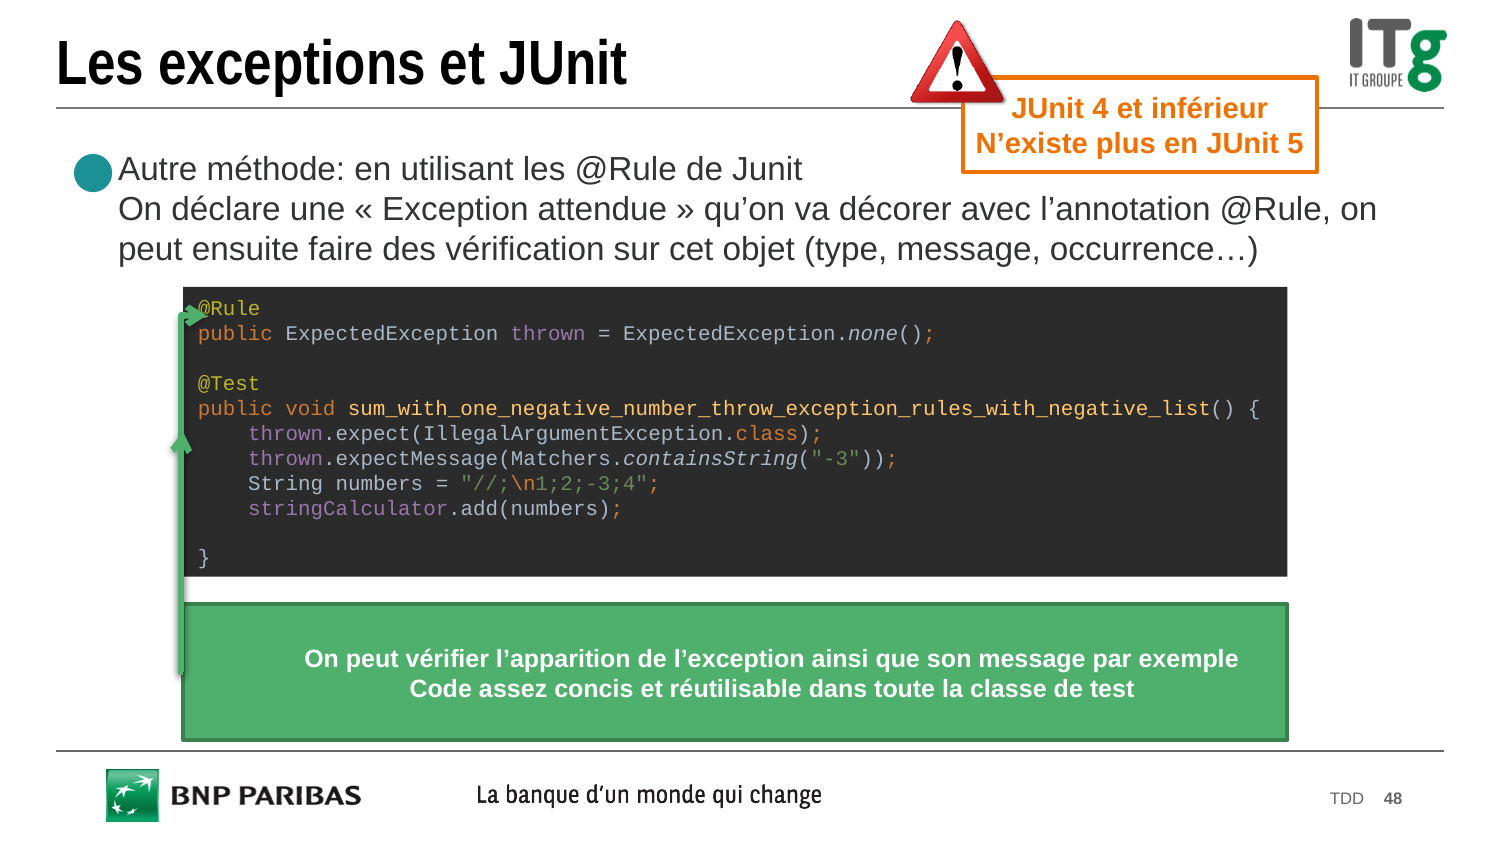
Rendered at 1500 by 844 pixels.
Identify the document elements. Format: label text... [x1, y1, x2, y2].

picture [906, 10, 1008, 112]
slide_number 48 [1372, 786, 1403, 810]
list Autre méthode: en utilisant les @Rule de Junit On déclare une « Exception attendue » qu’on va décorer avec l’annotation @Rule, on peut ensuite faire des vérification sur cet objet (type, message, occurrence…) [56, 139, 1444, 729]
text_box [182, 315, 207, 673]
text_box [182, 431, 186, 673]
text_box On peut vérifier l’apparition de l’exception ainsi que son message par exemple Code assez concis et réutilisable dans toute la classe de test [181, 602, 1289, 742]
title Les exceptions et JUnit [1011, 14, 1444, 106]
text_box JUnit 4 et inférieur N’existe plus en JUnit 5 [961, 75, 1319, 174]
text_box @Rule public ExpectedException thrown = ExpectedException.none(); @Test public void sum_with_one_negative_number_throw_exception_rules_with_negative_list() { thrown.expect(IllegalArgumentException.class); thrown.expectMessage(Matchers.containsString("-3")); String numbers = "//;\n1;2;-3;4"; stringCalculator.add(numbers); } [183, 286, 1288, 577]
footer TDD [1033, 786, 1365, 810]
picture [106, 769, 361, 822]
title Les exceptions et JUnit [56, 14, 902, 106]
picture [478, 784, 821, 809]
